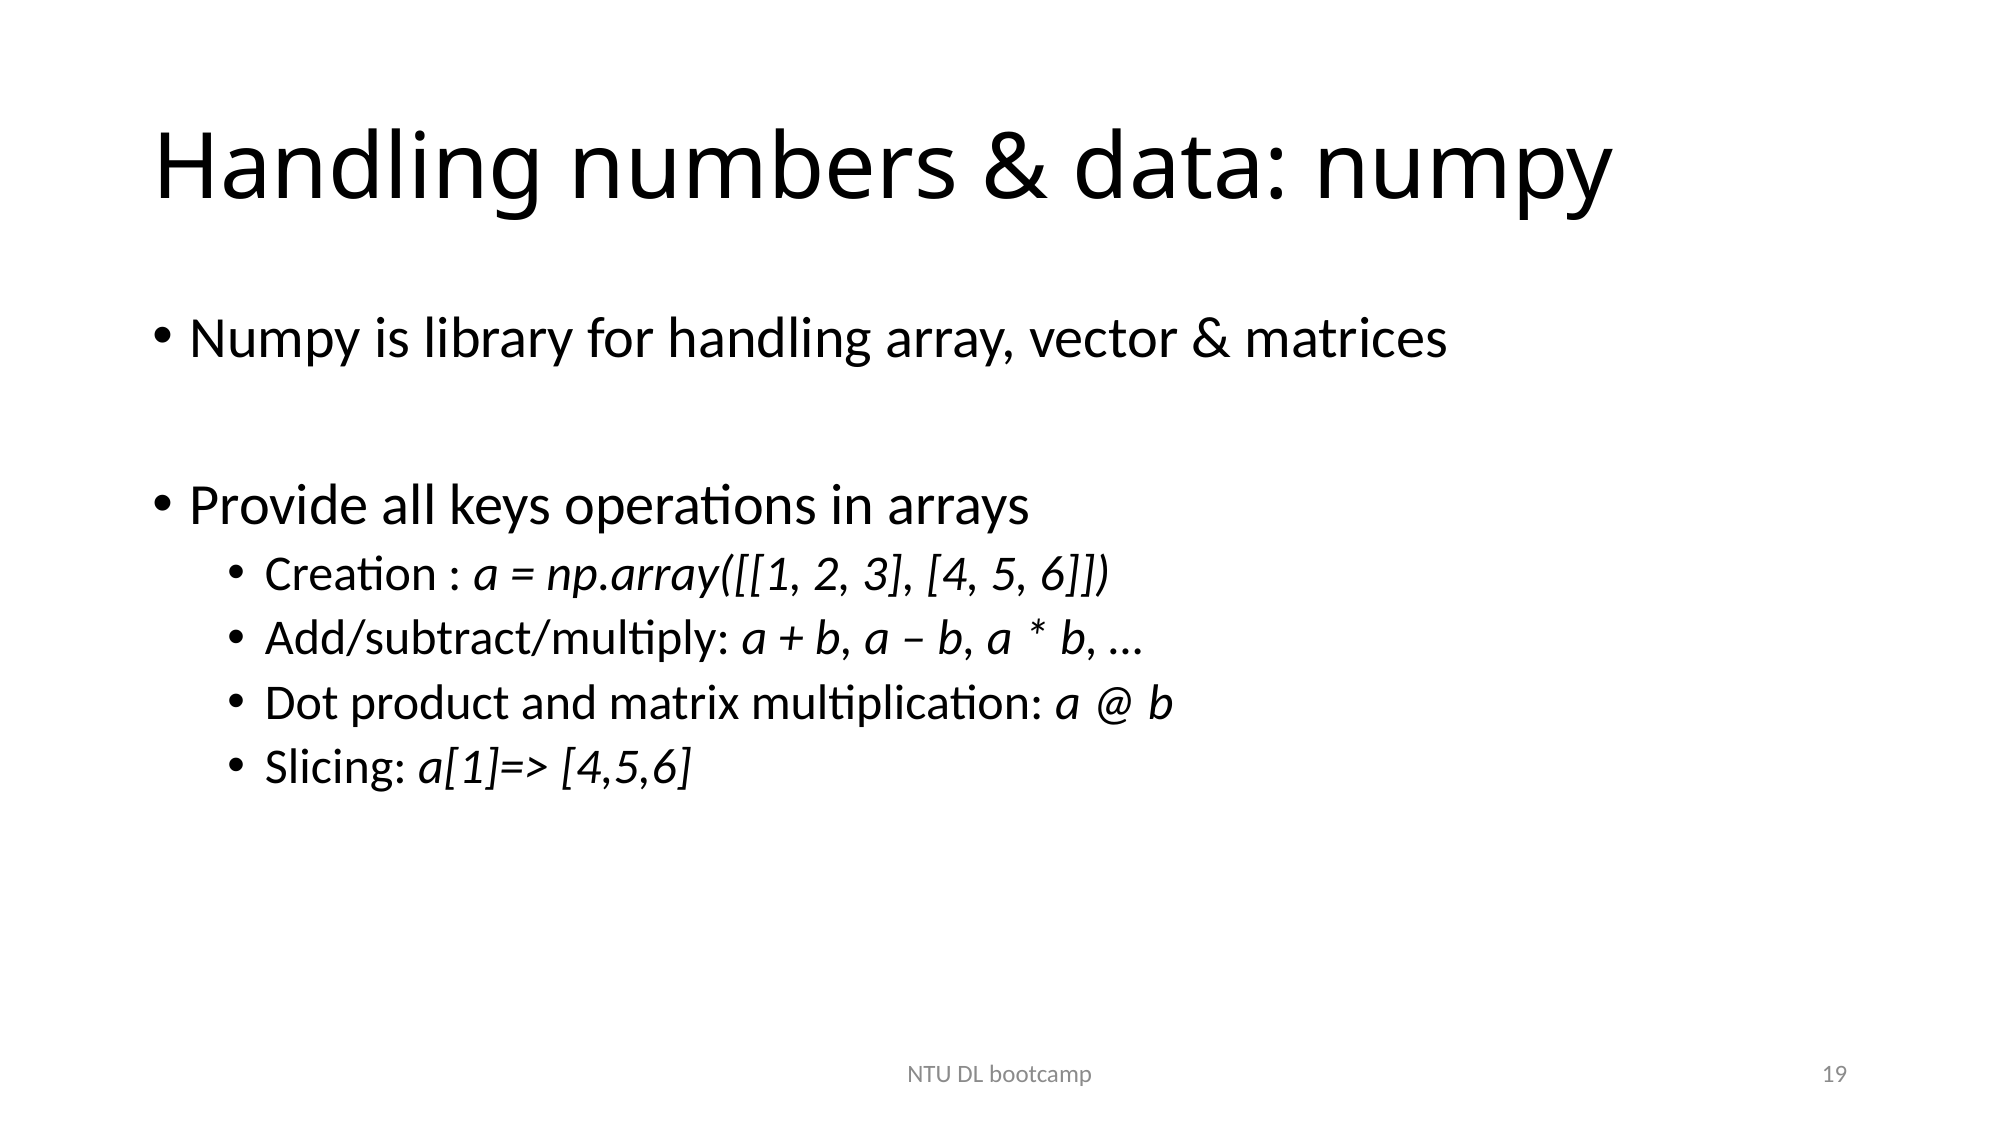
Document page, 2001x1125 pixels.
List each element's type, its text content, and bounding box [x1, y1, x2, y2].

title Handling numbers & data: numpy [137, 59, 1863, 278]
footer NTU DL bootcamp [662, 1042, 1338, 1103]
list Numpy is library for handling array, vector & matrices Provide all keys operations in arrays Creation : a = np.array([[1, 2, 3], [4, 5, 6]]) Add/subtract/multiply: a + b, a – b, a * b, … Dot product and matrix multiplication: a @ b Slicing: a[1]=> [4,5,6] [137, 299, 1863, 1014]
slide_number 19 [1412, 1042, 1863, 1103]
